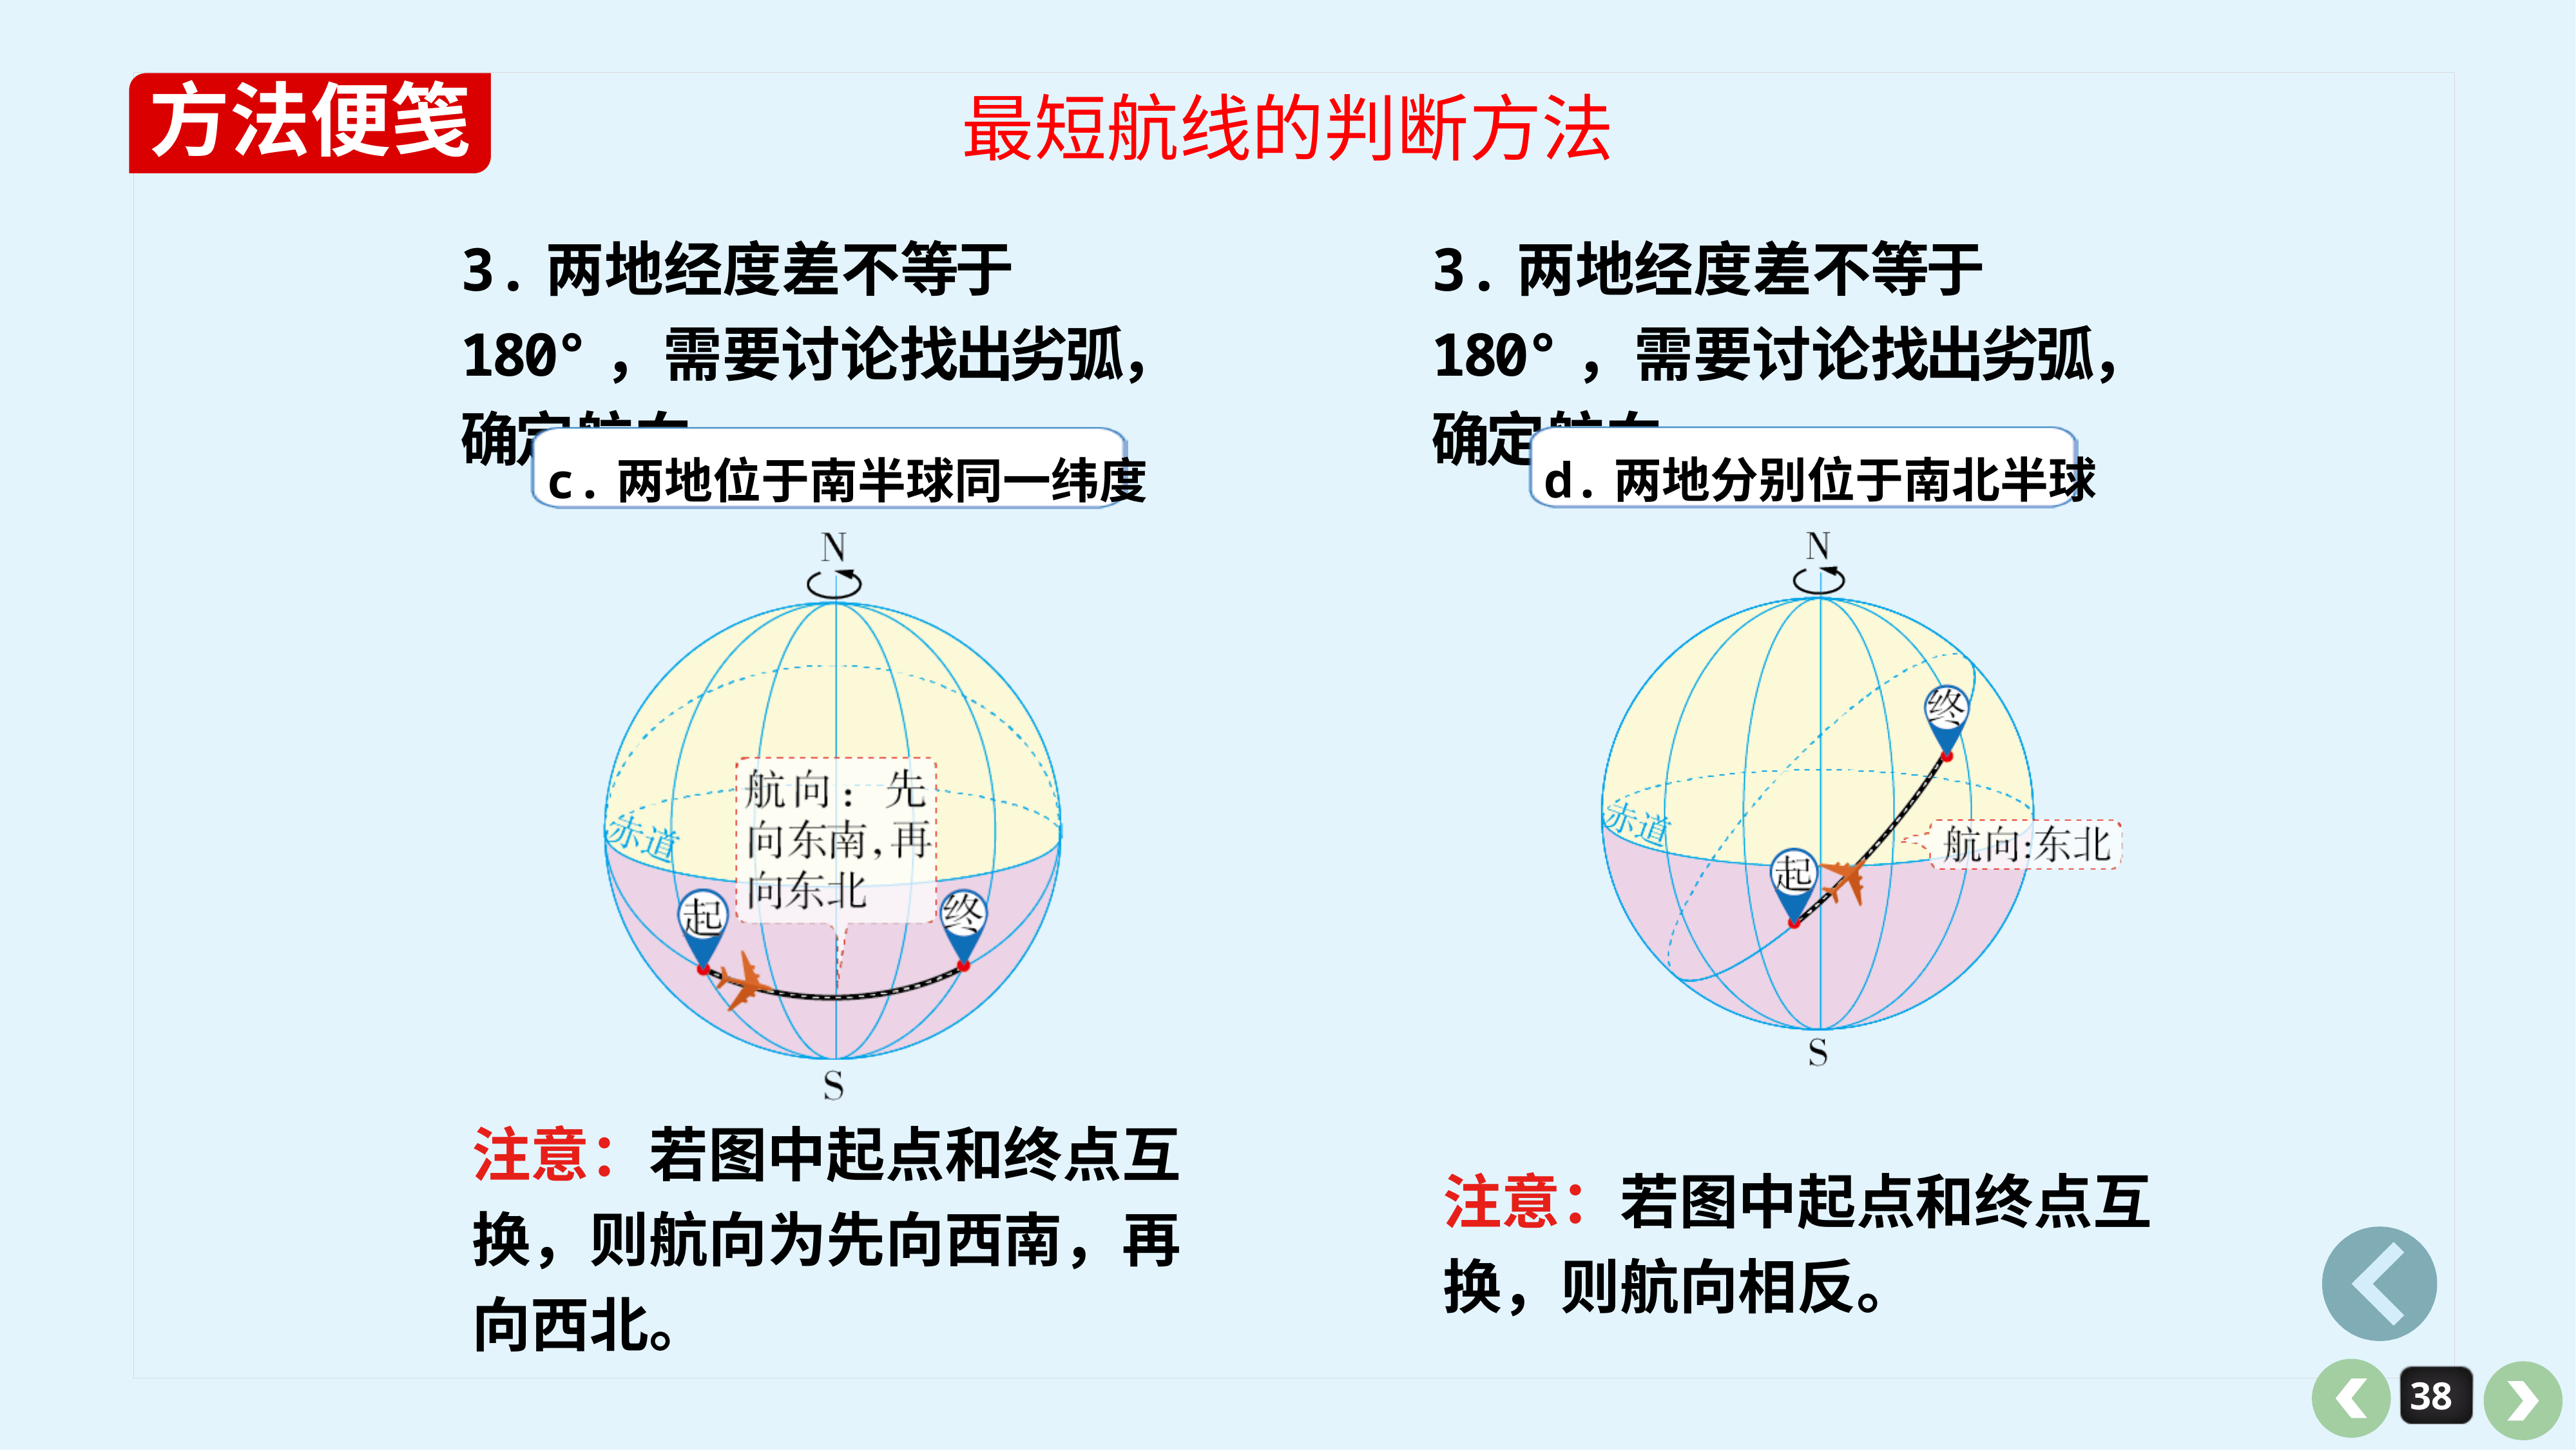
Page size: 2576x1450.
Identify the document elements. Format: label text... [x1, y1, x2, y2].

text_box 方法便笺 [139, 64, 481, 171]
picture [2305, 1210, 2454, 1358]
picture [2396, 1361, 2479, 1431]
text_box [128, 72, 492, 174]
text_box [450, 213, 1239, 1355]
text_box 最短航线的判断方法 [546, 78, 2030, 175]
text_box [1421, 213, 2210, 1316]
